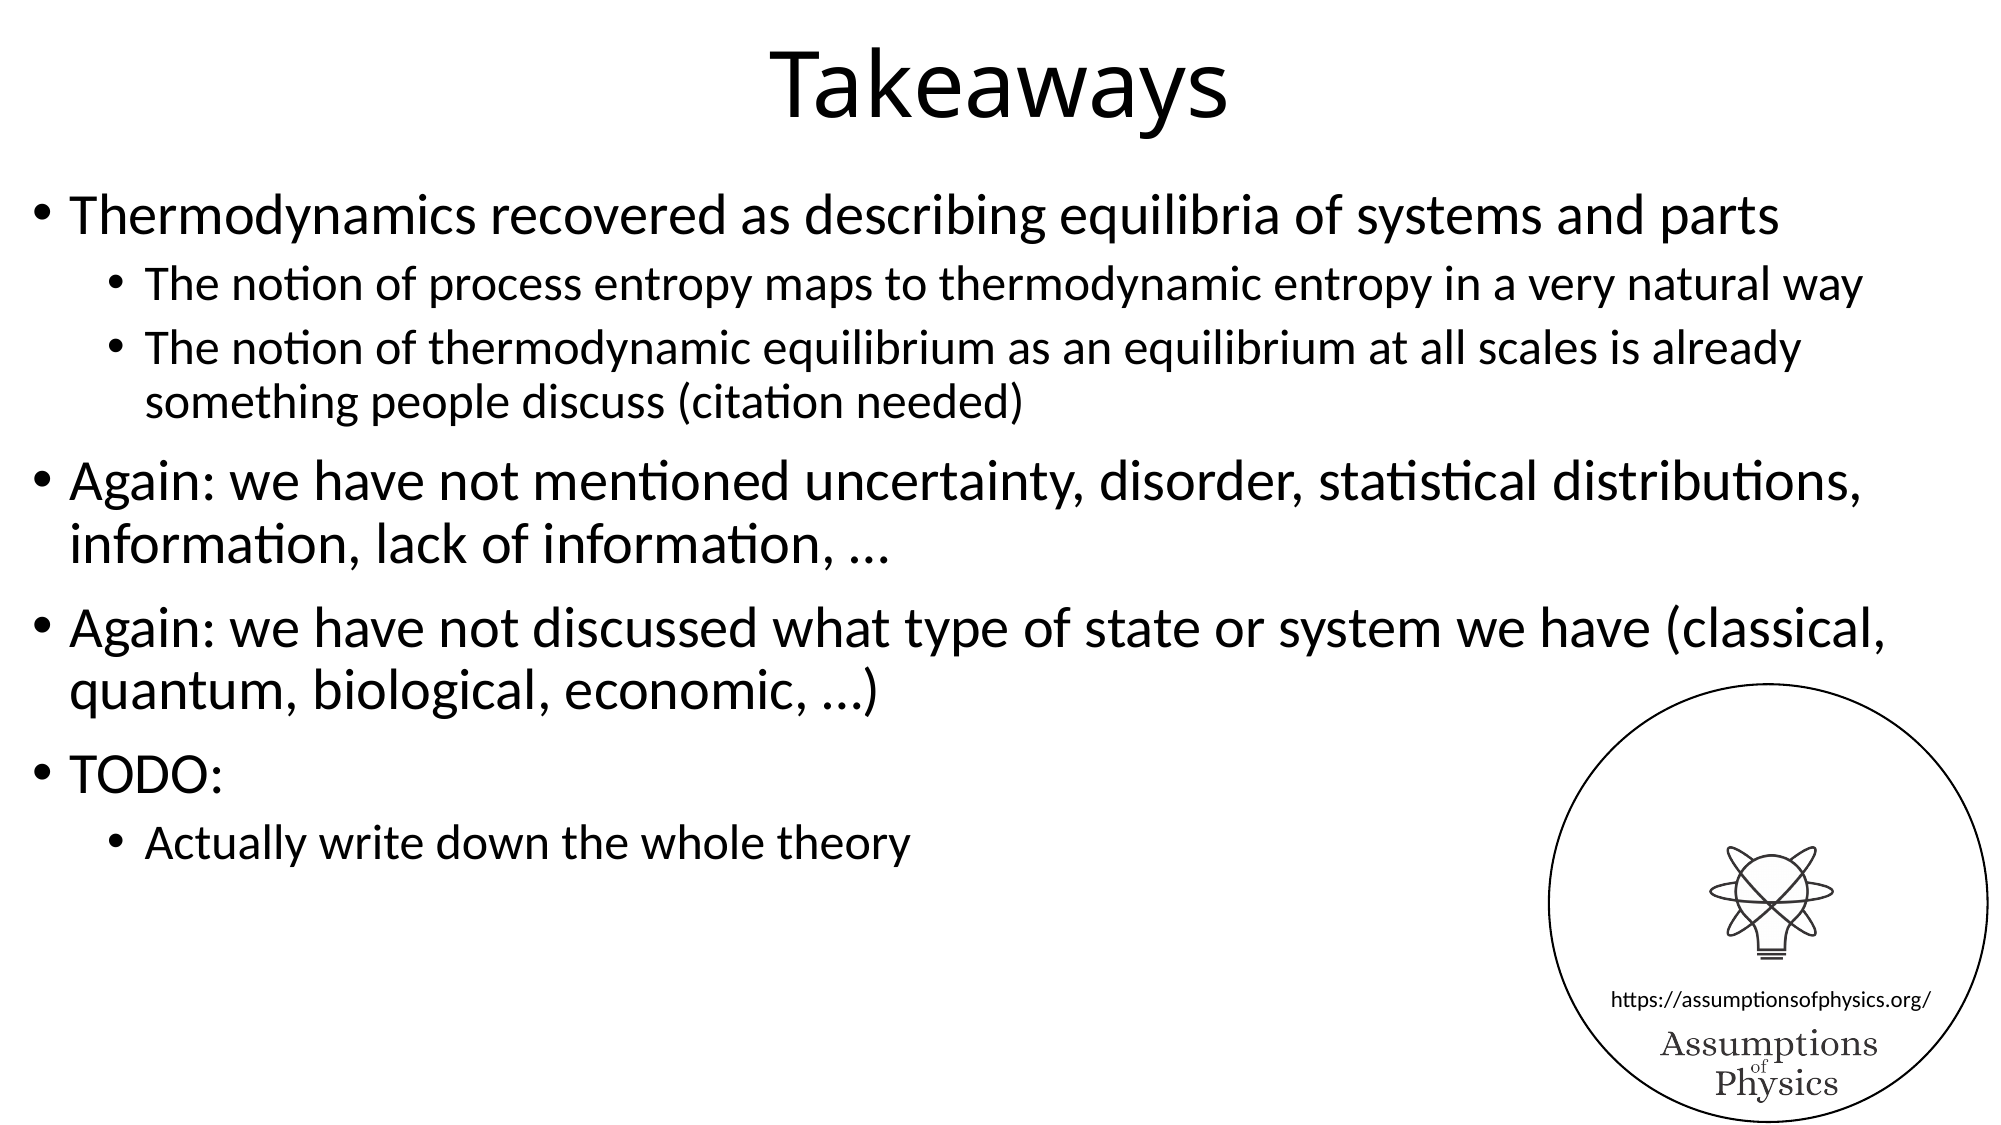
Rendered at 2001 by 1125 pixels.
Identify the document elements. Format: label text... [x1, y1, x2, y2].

picture [1660, 1060, 1877, 1103]
title Takeaways [17, 13, 1983, 162]
list Thermodynamics recovered as describing equilibria of systems and parts The notion of process entropy maps to thermodynamic entropy in a very natural way The notion of thermodynamic equilibrium as an equilibrium at all scales is already something people discuss (citation needed) Again: we have not mentioned uncertainty, disorder, statistical distributions, information, lack of information, … Again: we have not discussed what type of state or system we have (classical, quantum, biological, economic, …) TODO: Actually write down the whole theory [17, 176, 1983, 1060]
